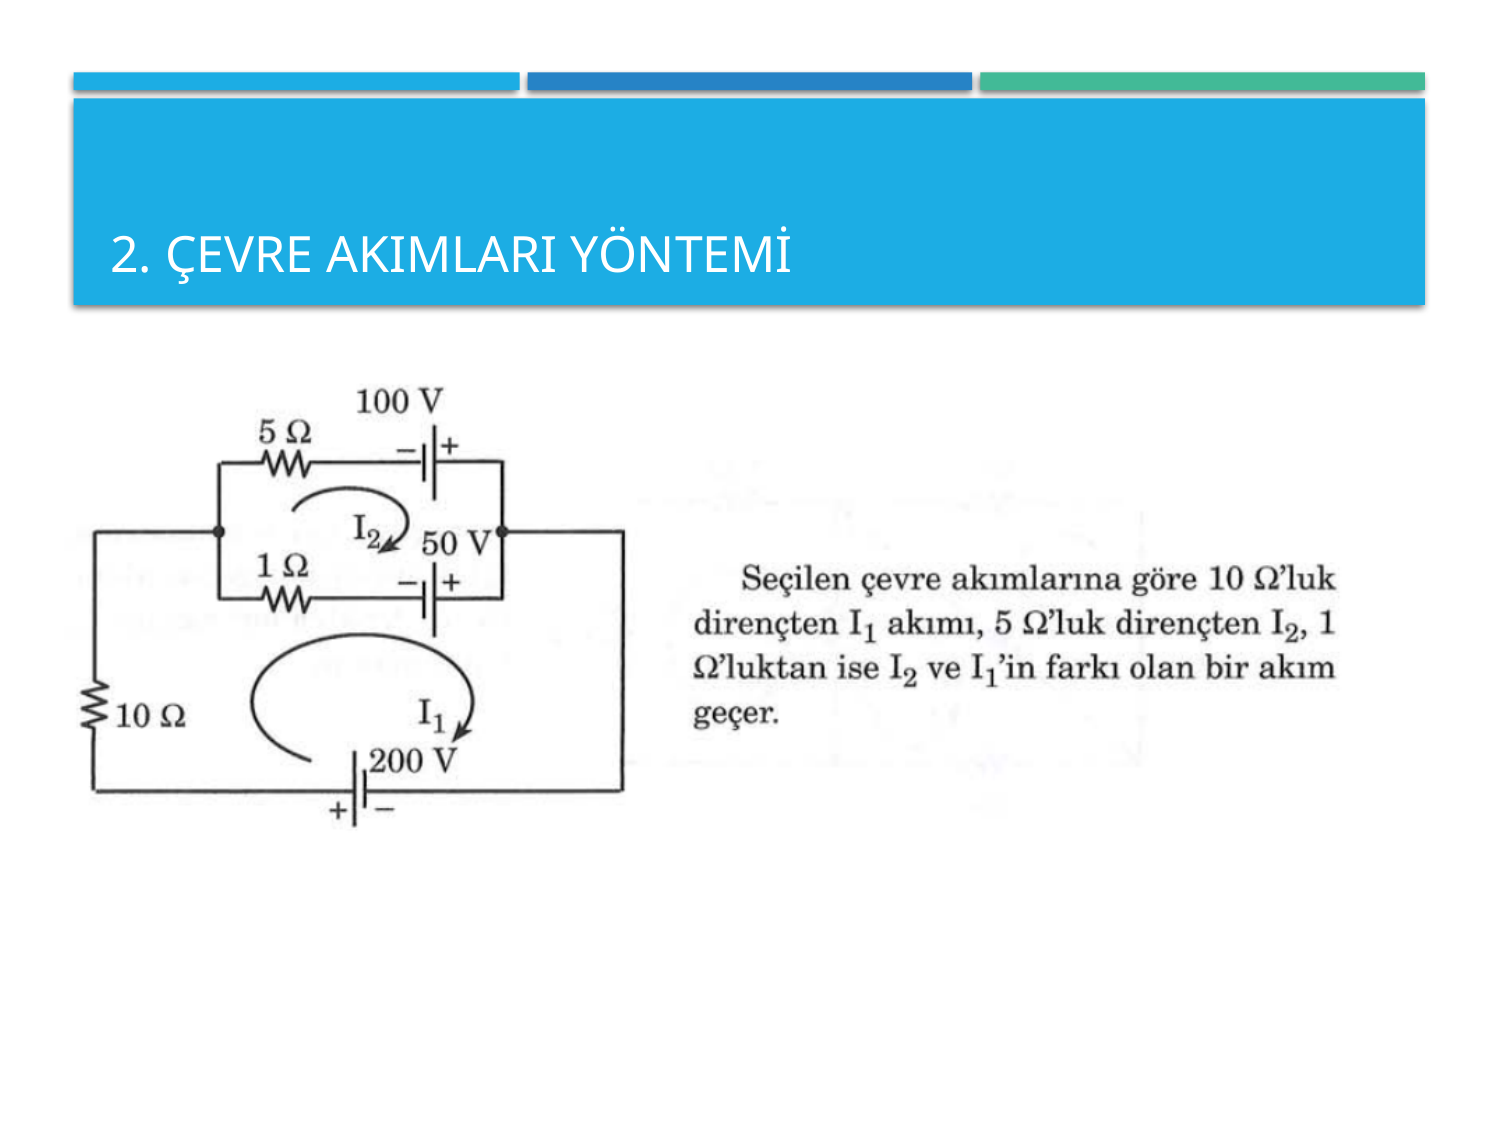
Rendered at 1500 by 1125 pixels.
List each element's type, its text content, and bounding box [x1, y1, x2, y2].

picture [63, 373, 1355, 835]
title 2. Çevre akımları yöntemi [95, 112, 1406, 291]
